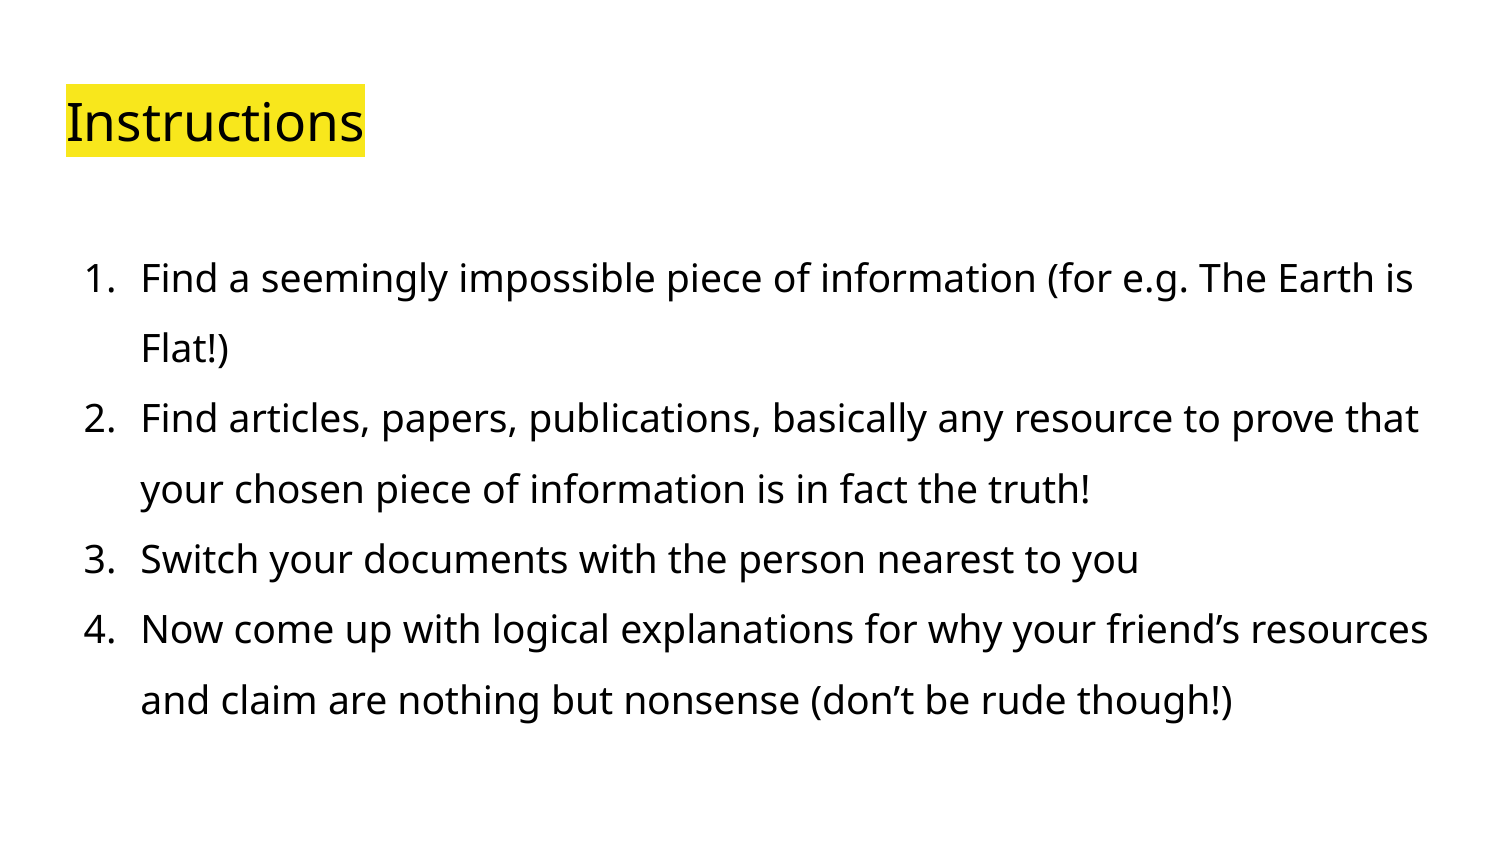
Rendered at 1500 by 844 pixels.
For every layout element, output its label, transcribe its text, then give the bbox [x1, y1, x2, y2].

title Instructions [51, 72, 1449, 167]
list Find a seemingly impossible piece of information (for e.g. The Earth is Flat!) Find articles, papers, publications, basically any resource to prove that your chosen piece of information is in fact the truth! Switch your documents with the person nearest to you Now come up with logical explanations for why your friend’s resources and claim are nothing but nonsense (don’t be rude though!) [51, 202, 1449, 750]
